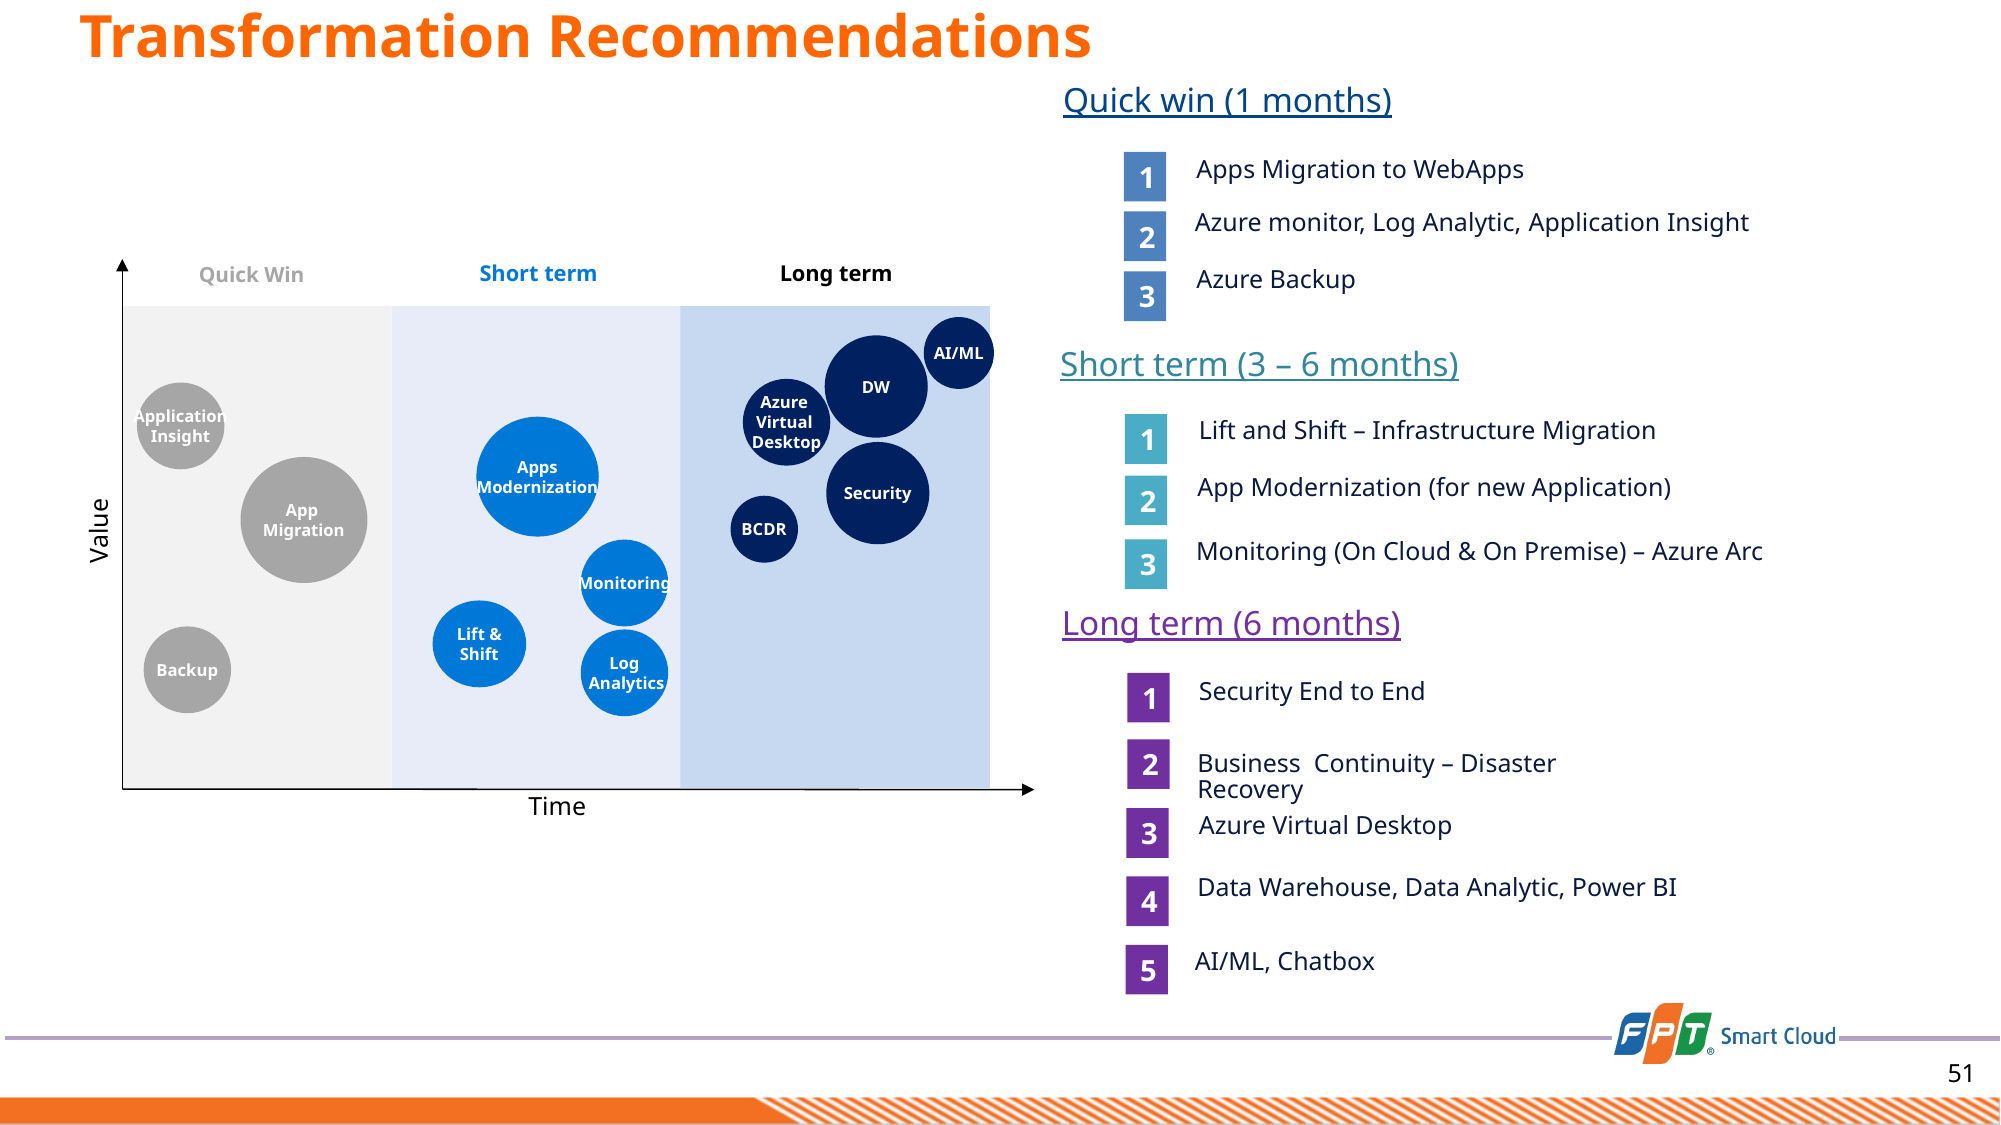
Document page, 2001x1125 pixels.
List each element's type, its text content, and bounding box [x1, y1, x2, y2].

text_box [67, 245, 1035, 837]
text_box Business Continuity – Disaster Recovery [1167, 726, 1696, 808]
text_box 3 [1126, 808, 1169, 858]
text_box 2 [1123, 211, 1167, 262]
text_box Security End to End [1169, 665, 1824, 720]
text_box 2 [1127, 739, 1167, 789]
text_box Quick win (1 months) [1033, 66, 1423, 138]
text_box Long term (6 months) [1039, 589, 1432, 662]
text_box Lift and Shift – Infrastructure Migration [1169, 404, 1824, 459]
text_box Monitoring (On Cloud & On Premise) – Azure Arc [1166, 525, 1821, 580]
text_box Azure monitor, Log Analytic, Application Insight [1164, 196, 1819, 251]
text_box Azure Virtual Desktop [1169, 799, 1824, 854]
text_box 5 [1125, 944, 1168, 995]
picture [0, 0, 2001, 1125]
text_box Data Warehouse, Data Analytic, Power BI [1167, 861, 1738, 916]
text_box 3 [1124, 539, 1168, 590]
text_box App Modernization (for new Application) [1167, 461, 1822, 516]
text_box 51 [1932, 1050, 1993, 1111]
text_box 2 [1124, 475, 1168, 526]
text_box 1 [1123, 151, 1166, 202]
text_box 4 [1126, 876, 1169, 927]
text_box 1 [1127, 672, 1170, 723]
text_box Short term (3 – 6 months) [1039, 329, 1489, 402]
text_box Azure Backup [1166, 253, 1821, 308]
text_box 3 [1123, 271, 1167, 322]
text_box Transformation Recommendations [64, 39, 1633, 78]
text_box AI/ML, Chatbox [1164, 935, 1412, 990]
text_box Apps Migration to WebApps [1166, 143, 1821, 198]
text_box 1 [1124, 414, 1168, 464]
